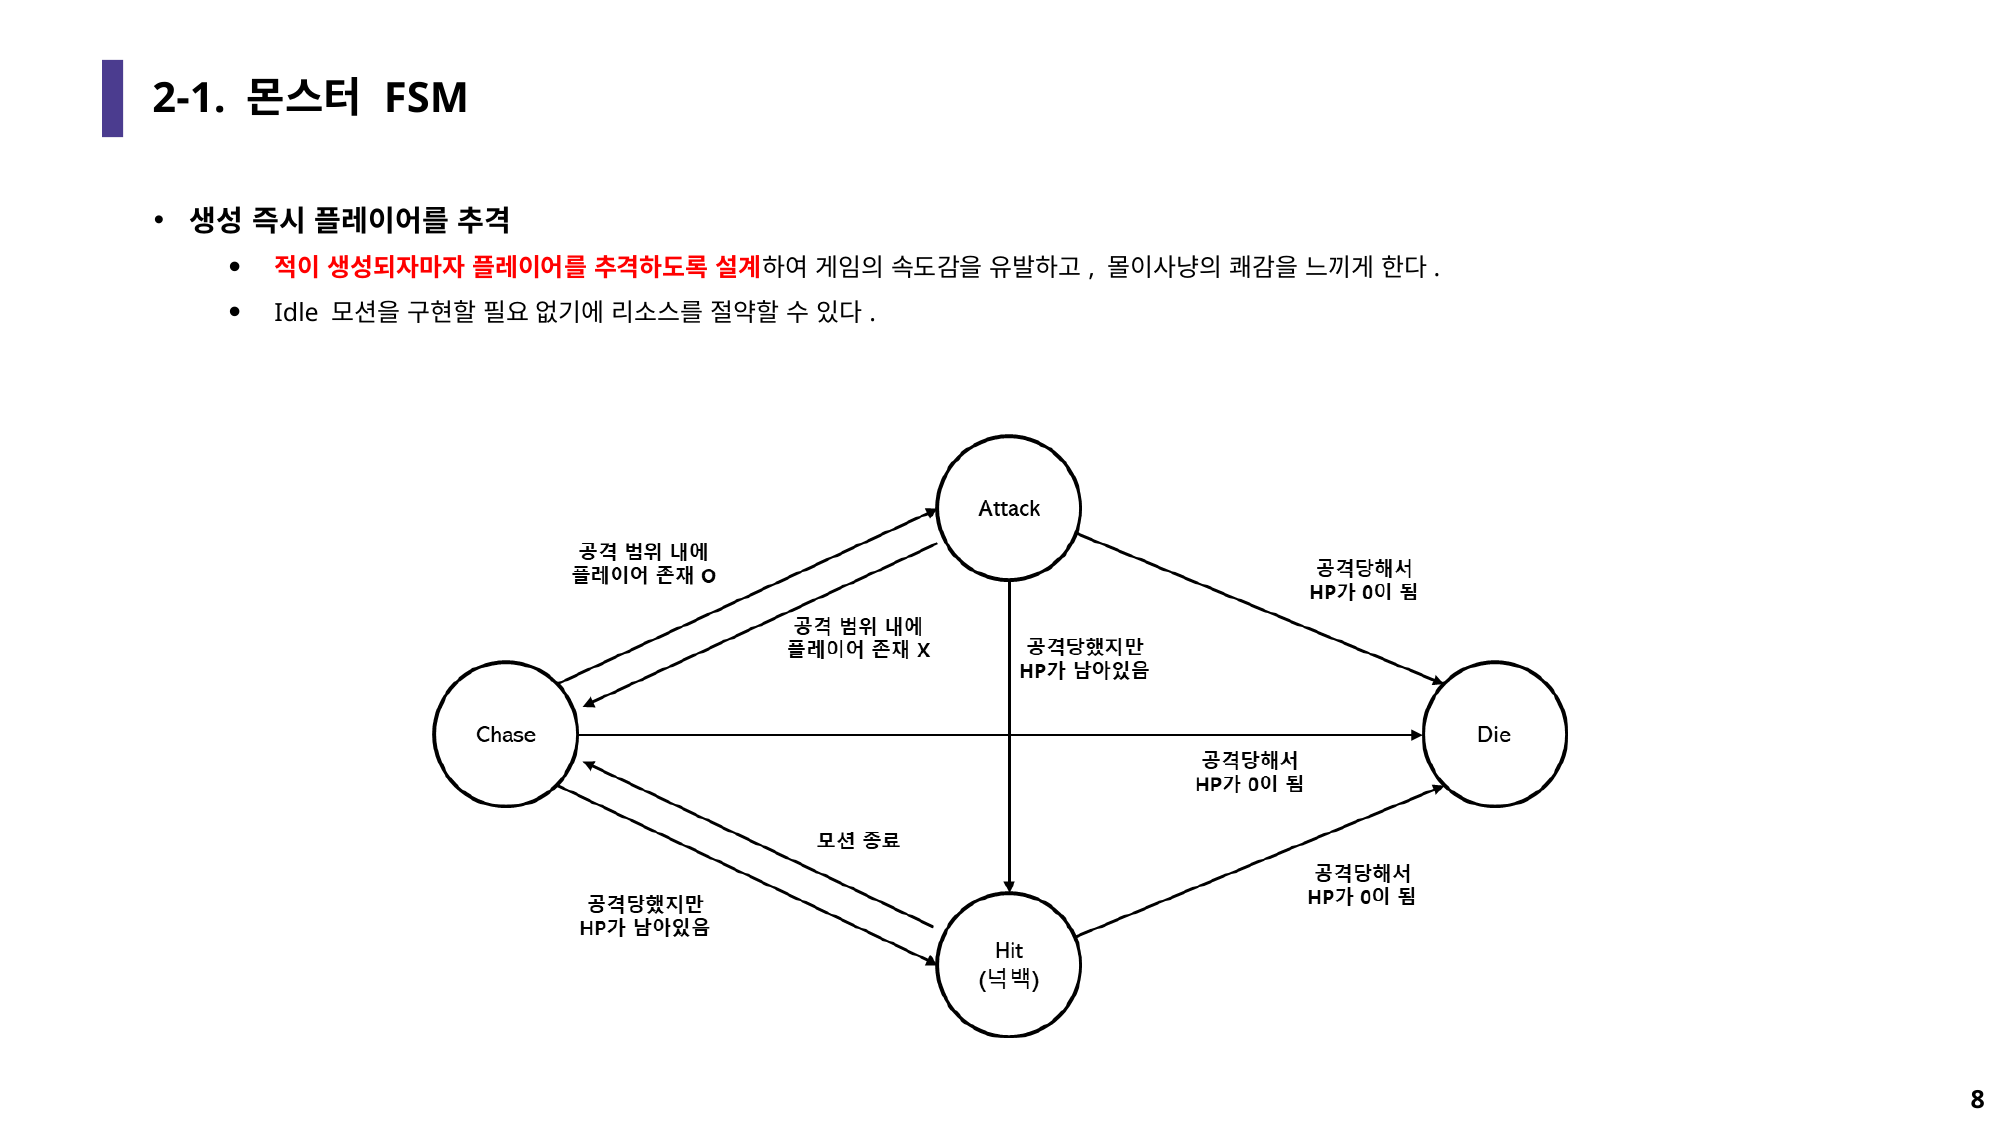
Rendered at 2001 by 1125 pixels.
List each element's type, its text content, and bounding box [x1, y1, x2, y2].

text_box 생성 즉시 플레이어를 추격 적이 생성되자마자 플레이어를 추격하도록 설계하여 게임의 속도감을 유발하고, 몰이사냥의 쾌감을 느끼게 한다. Idle 모션을 구현할 필요 없기에 리소스를 절약할 수 있다. [137, 176, 1863, 366]
title 2-1. 몬스터 FSM [137, 59, 1863, 138]
picture [431, 434, 1569, 1038]
